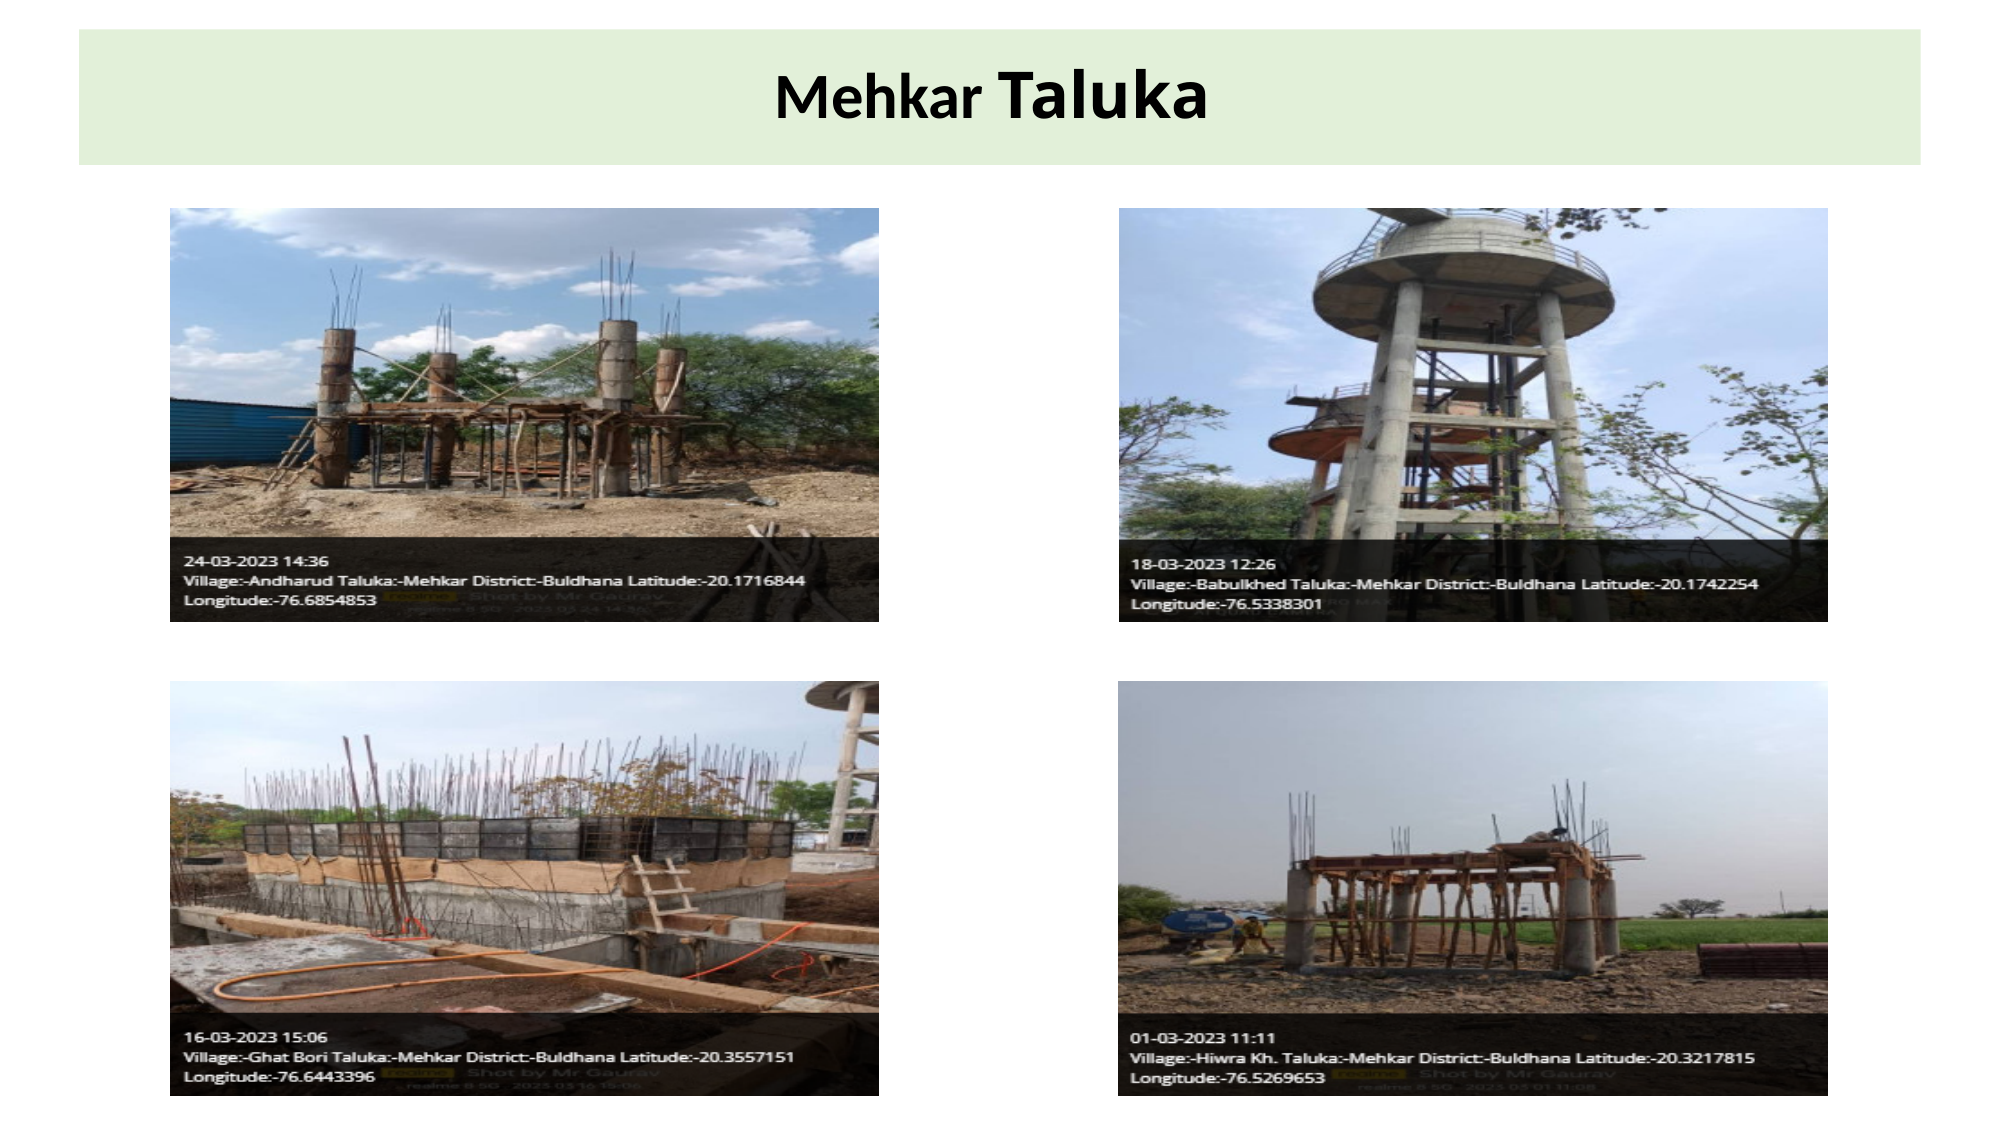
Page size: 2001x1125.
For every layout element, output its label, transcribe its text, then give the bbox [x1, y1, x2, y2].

picture [1119, 208, 1828, 622]
picture [170, 681, 879, 1096]
text_box Mehkar Taluka [79, 29, 1921, 165]
picture [170, 208, 879, 622]
picture [1118, 681, 1828, 1096]
